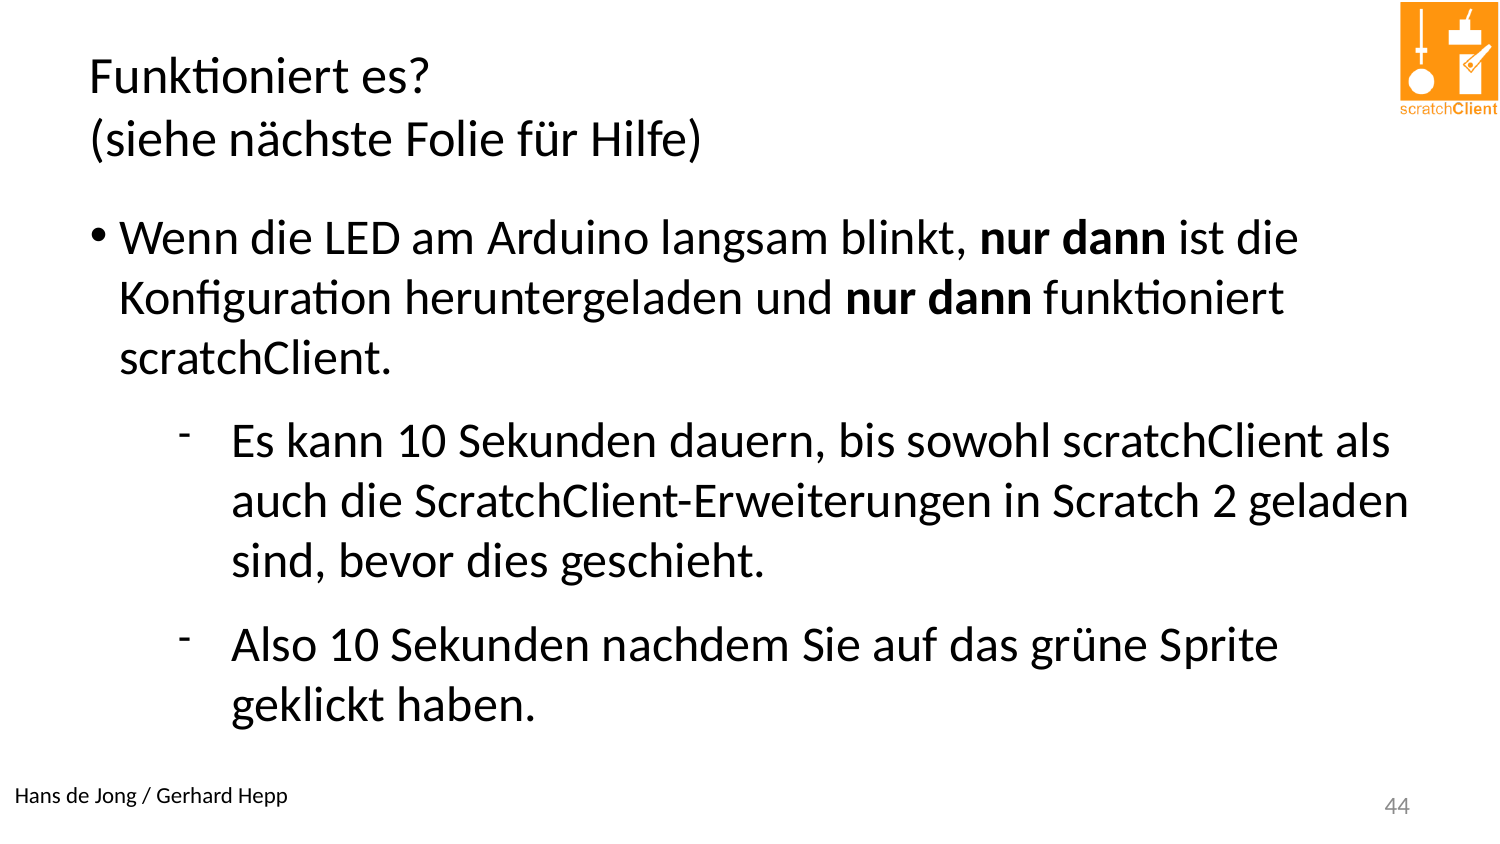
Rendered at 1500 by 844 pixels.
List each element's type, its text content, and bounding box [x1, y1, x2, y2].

text_box Wenn die LED am Arduino langsam blinkt, nur dann ist die Konfiguration heruntergeladen und nur dann funktioniert scratchClient. Es kann 10 Sekunden dauern, bis sowohl scratchClient als auch die ScratchClient-Erweiterungen in Scratch 2 geladen sind, bevor dies geschieht. Also 10 Sekunden nachdem Sie auf das grüne Sprite geklickt haben. [75, 196, 1425, 754]
text_box 44 [1340, 781, 1425, 827]
text_box Funktioniert es? (siehe nächste Folie für Hilfe) [75, 33, 1425, 175]
picture [1398, 2, 1499, 118]
